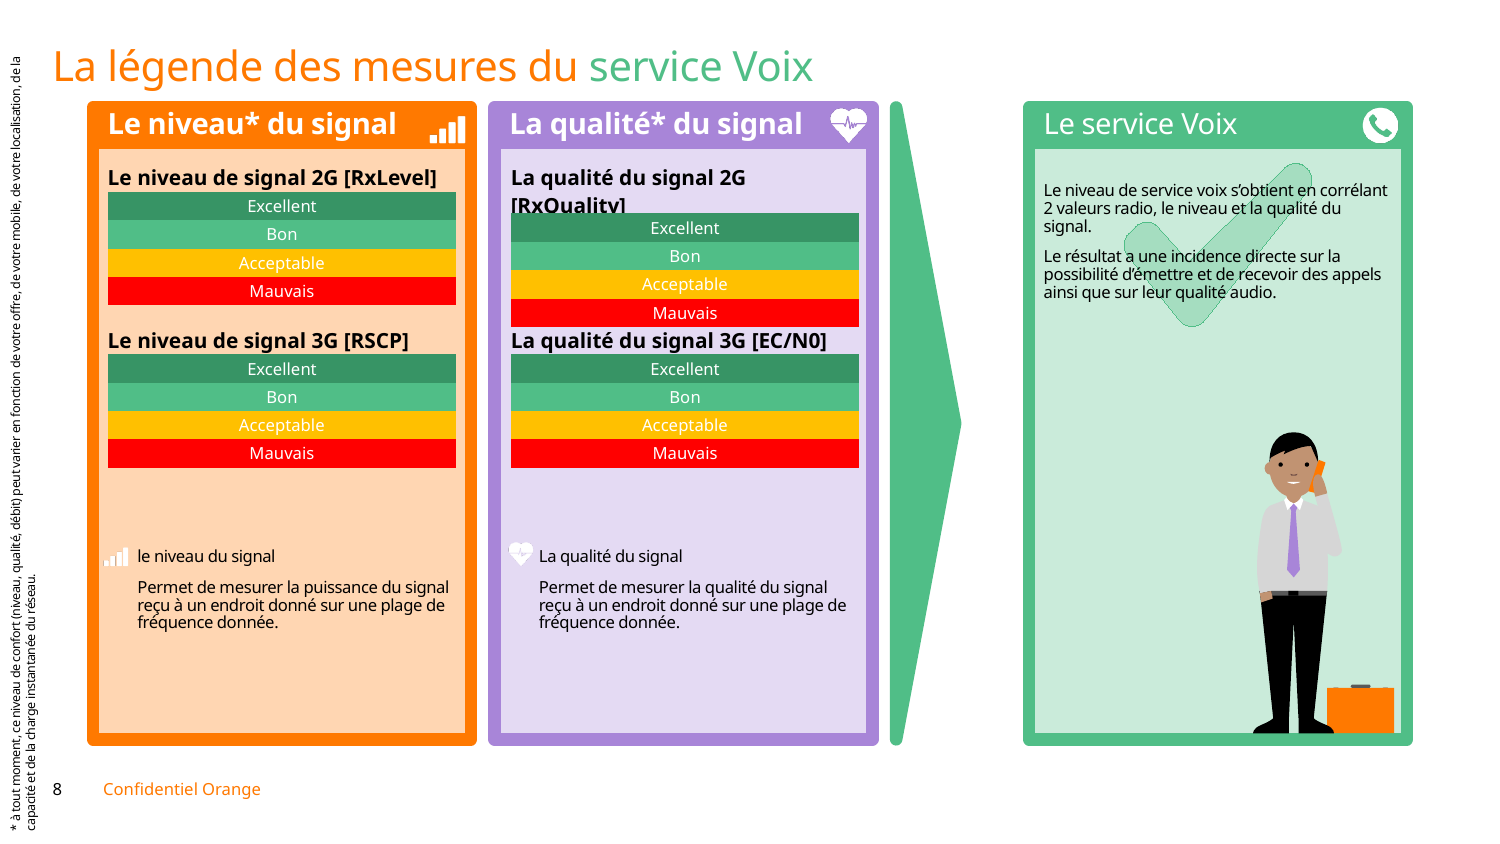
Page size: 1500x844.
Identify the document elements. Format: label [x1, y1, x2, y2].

picture [1359, 104, 1401, 146]
picture [101, 539, 130, 568]
picture [506, 539, 535, 568]
picture [827, 104, 870, 146]
picture [426, 104, 468, 146]
